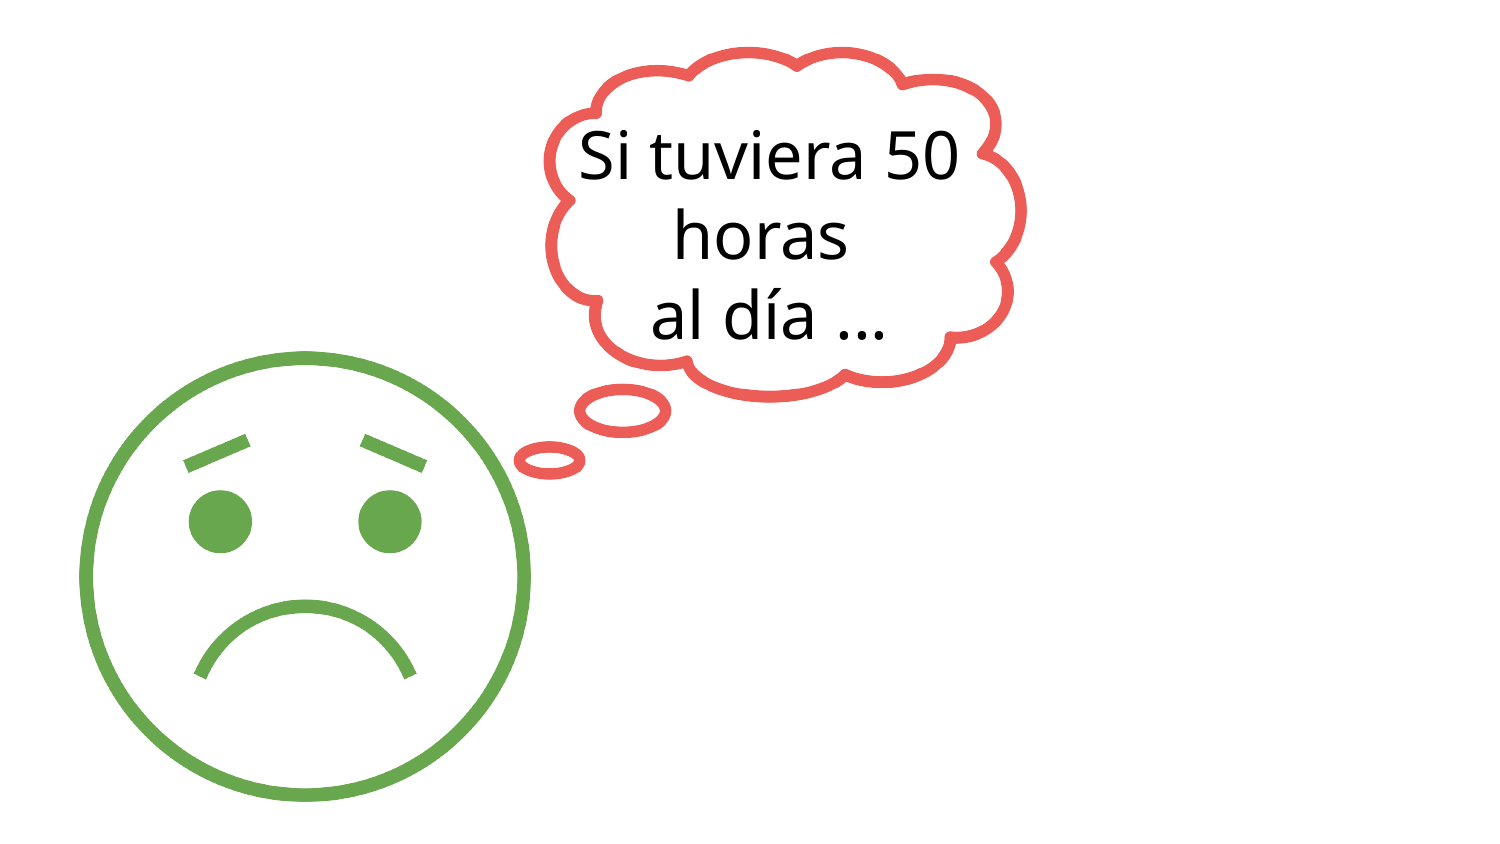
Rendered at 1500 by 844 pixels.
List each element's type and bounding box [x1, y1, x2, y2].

picture [79, 0, 1063, 803]
